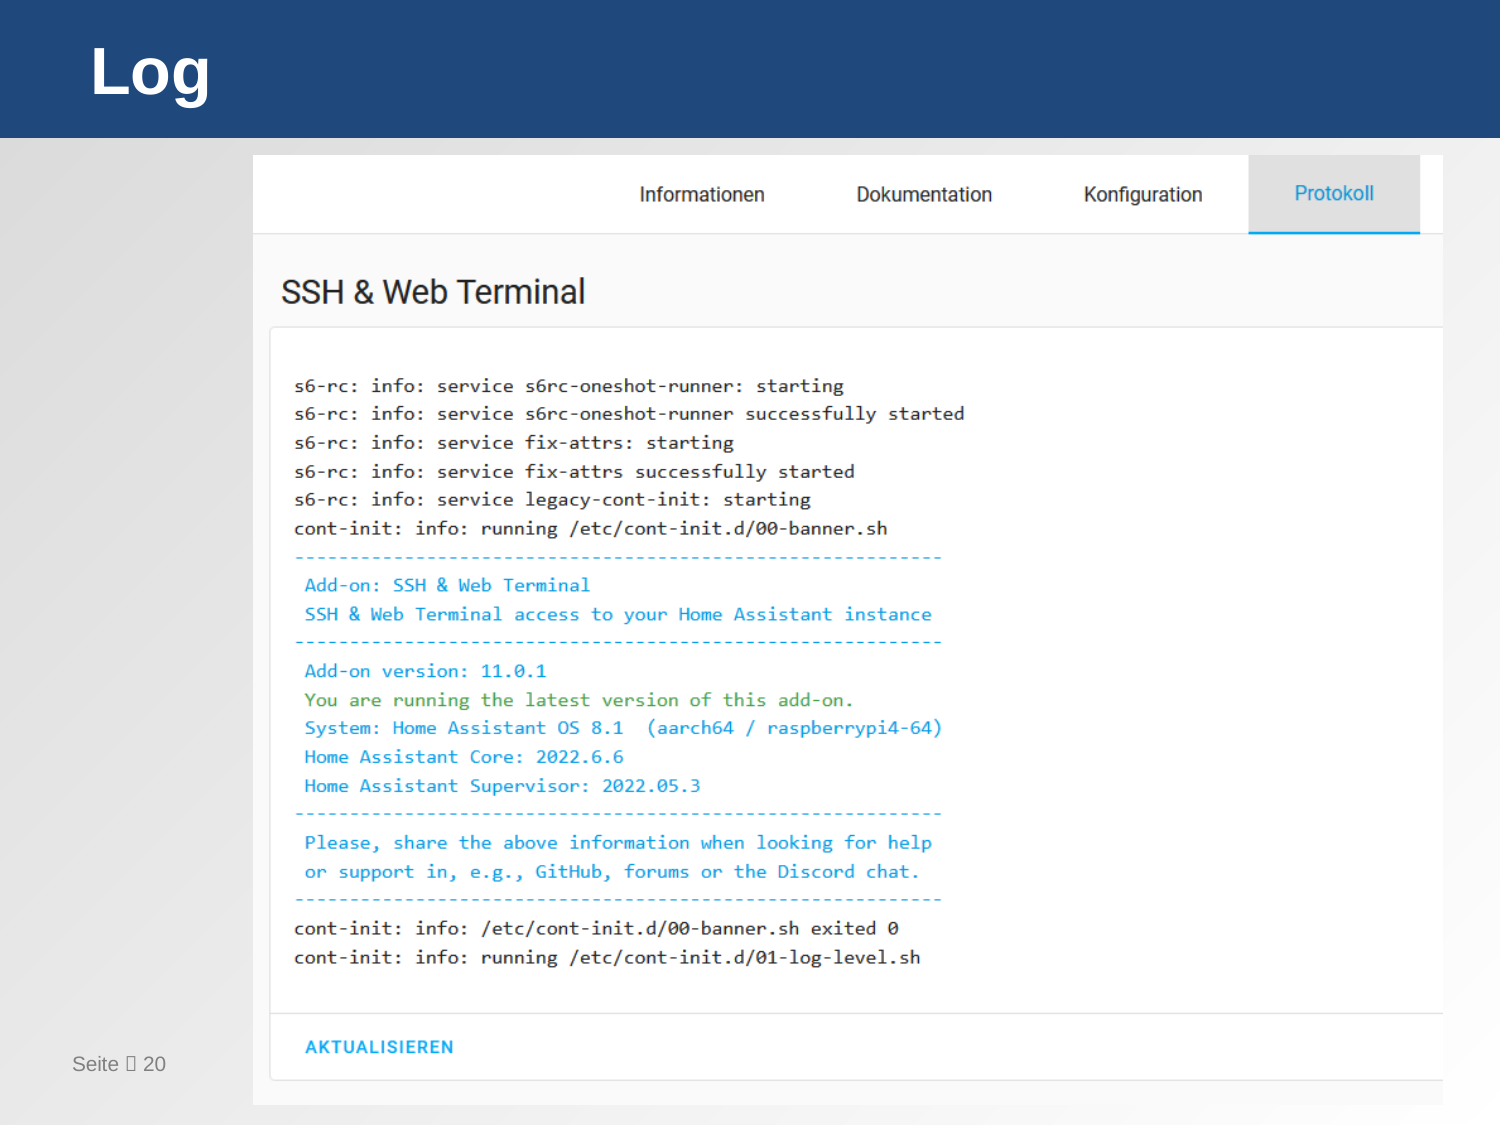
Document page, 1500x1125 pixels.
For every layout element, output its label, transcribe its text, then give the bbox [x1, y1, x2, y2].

title Log [75, 20, 1425, 208]
picture [253, 154, 1443, 1105]
